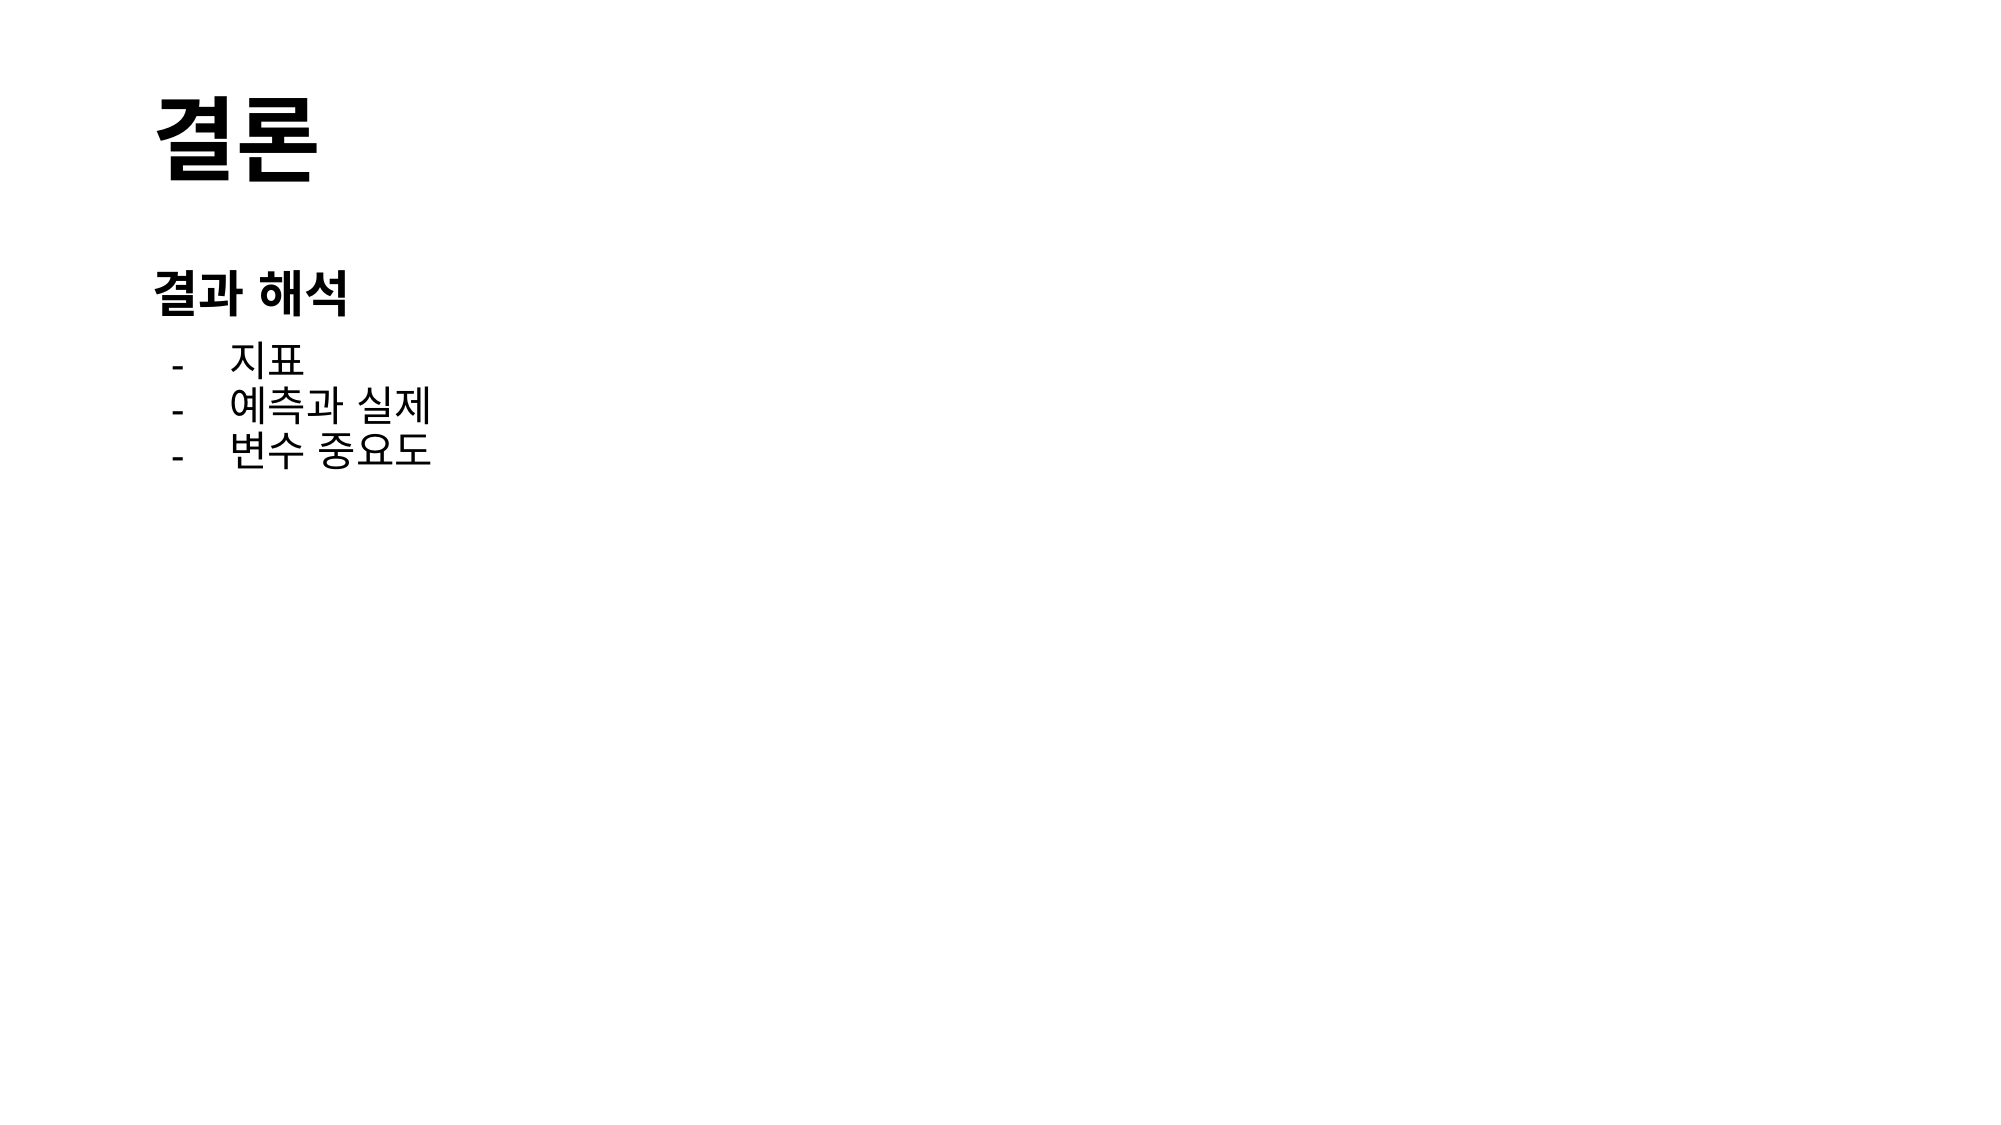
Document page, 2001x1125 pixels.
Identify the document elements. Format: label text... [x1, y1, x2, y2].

list 결과 해석 [137, 233, 1863, 332]
list 지표 예측과 실제 변수 중요도 [139, 333, 986, 1016]
title 결론 [137, 59, 1863, 227]
